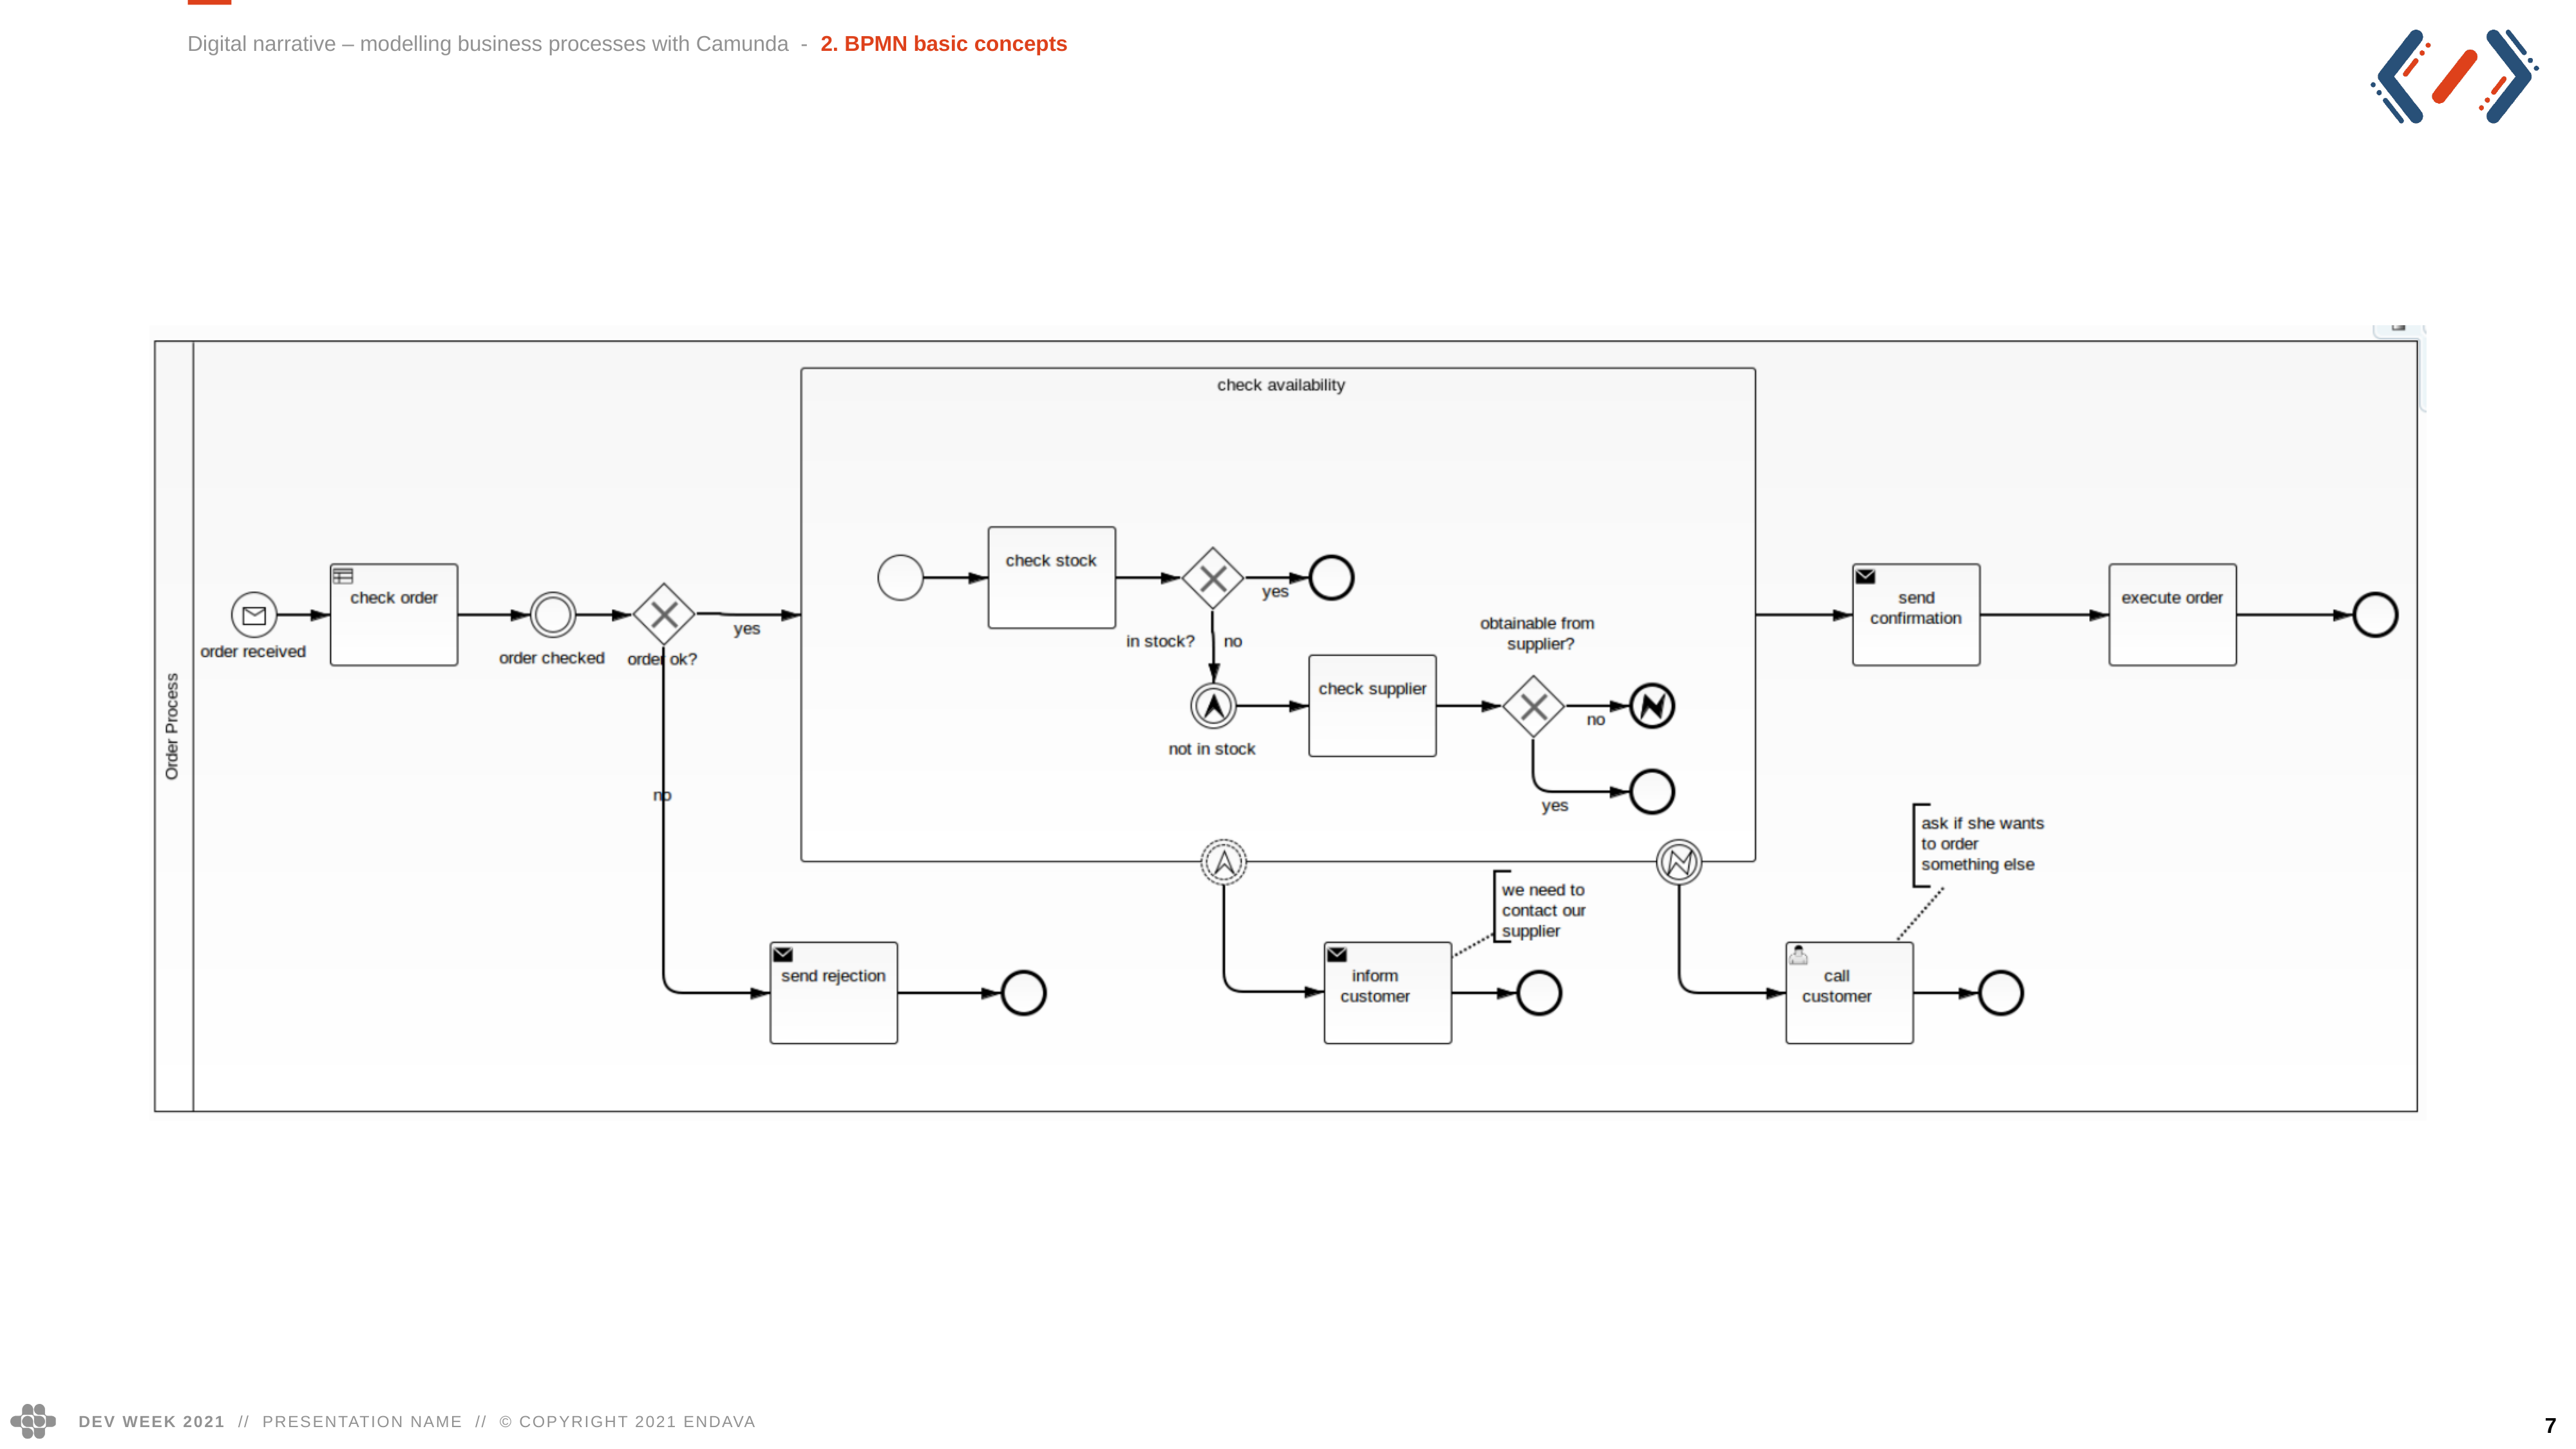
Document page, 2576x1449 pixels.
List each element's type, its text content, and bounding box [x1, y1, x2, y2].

picture [2309, 0, 2576, 209]
picture [149, 325, 2427, 1121]
list Digital narrative – modelling business processes with Camunda - 2. BPMN basic concepts [179, 21, 1086, 64]
slide_number 7 [2523, 1403, 2565, 1445]
